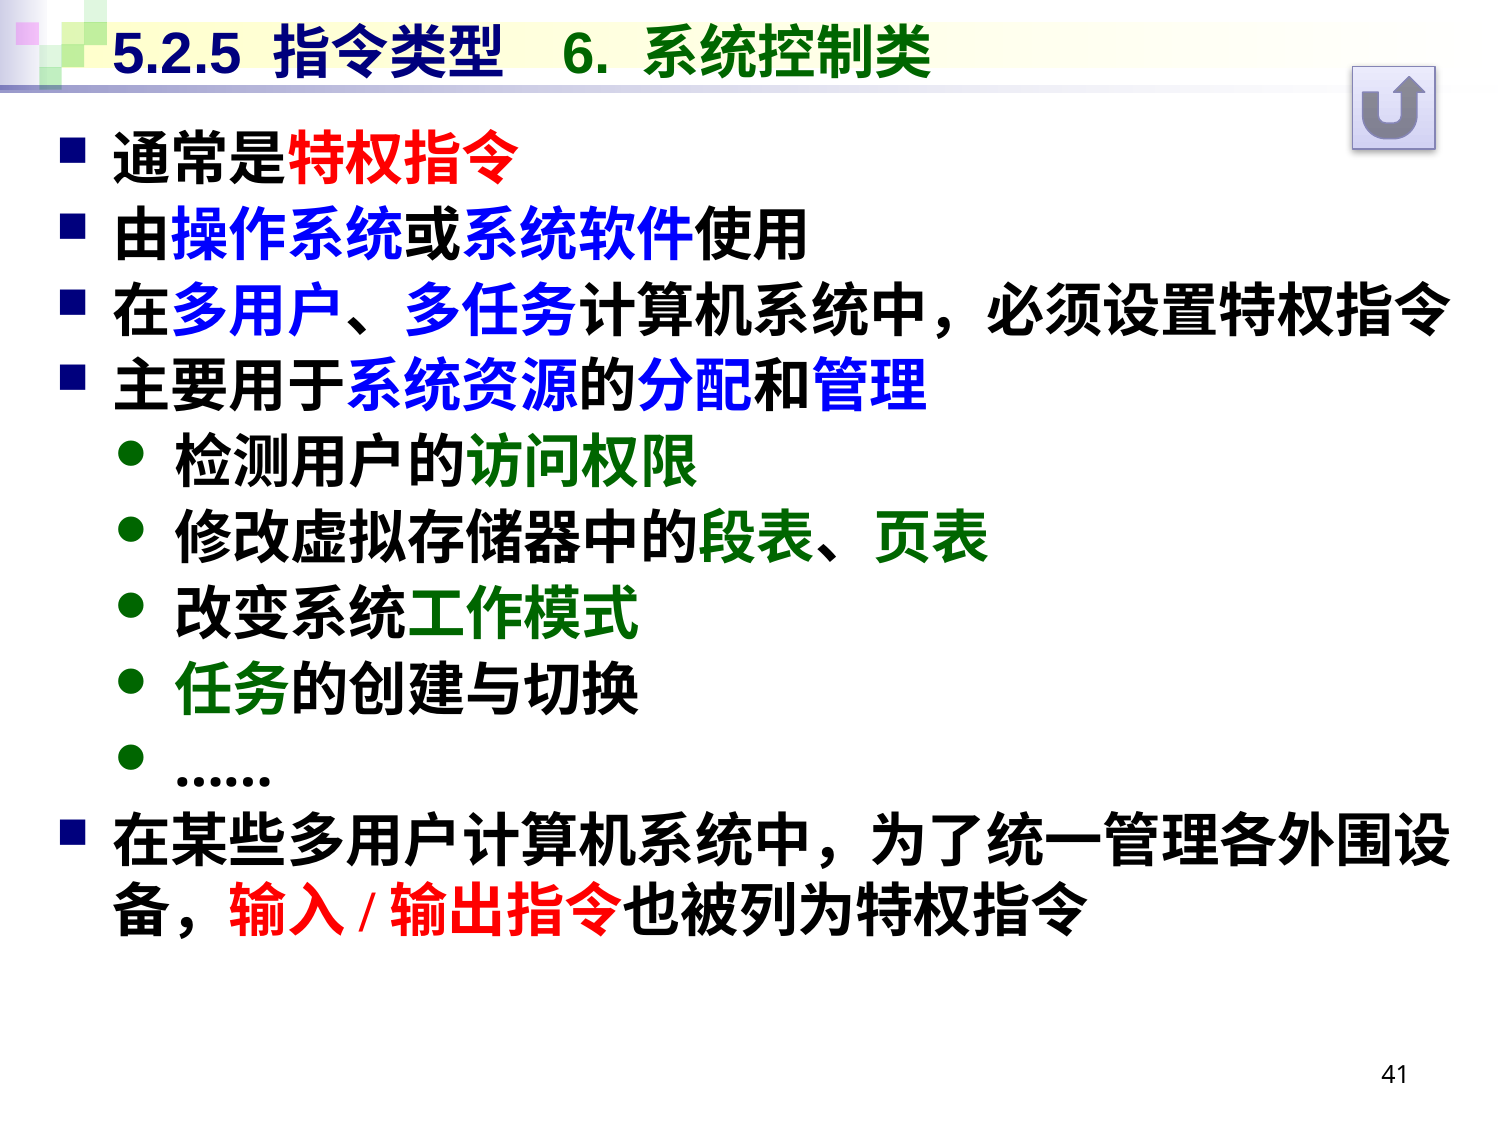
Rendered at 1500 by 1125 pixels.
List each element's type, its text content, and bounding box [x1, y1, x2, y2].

title 5.2.5 指令类型 6. 系统控制类 [97, 7, 1483, 94]
list 通常是特权指令 由操作系统或系统软件使用 在多用户、多任务计算机系统中，必须设置特权指令 主要用于系统资源的分配和管理 检测用户的访问权限 修改虚拟存储器中的段表、页表 改变系统工作模式 任务的创建与切换 …… 在某些多用户计算机系统中，为了统一管理各外围设备，输入/输出指令也被列为特权指令 [40, 113, 1500, 1102]
text_box [1352, 66, 1436, 150]
